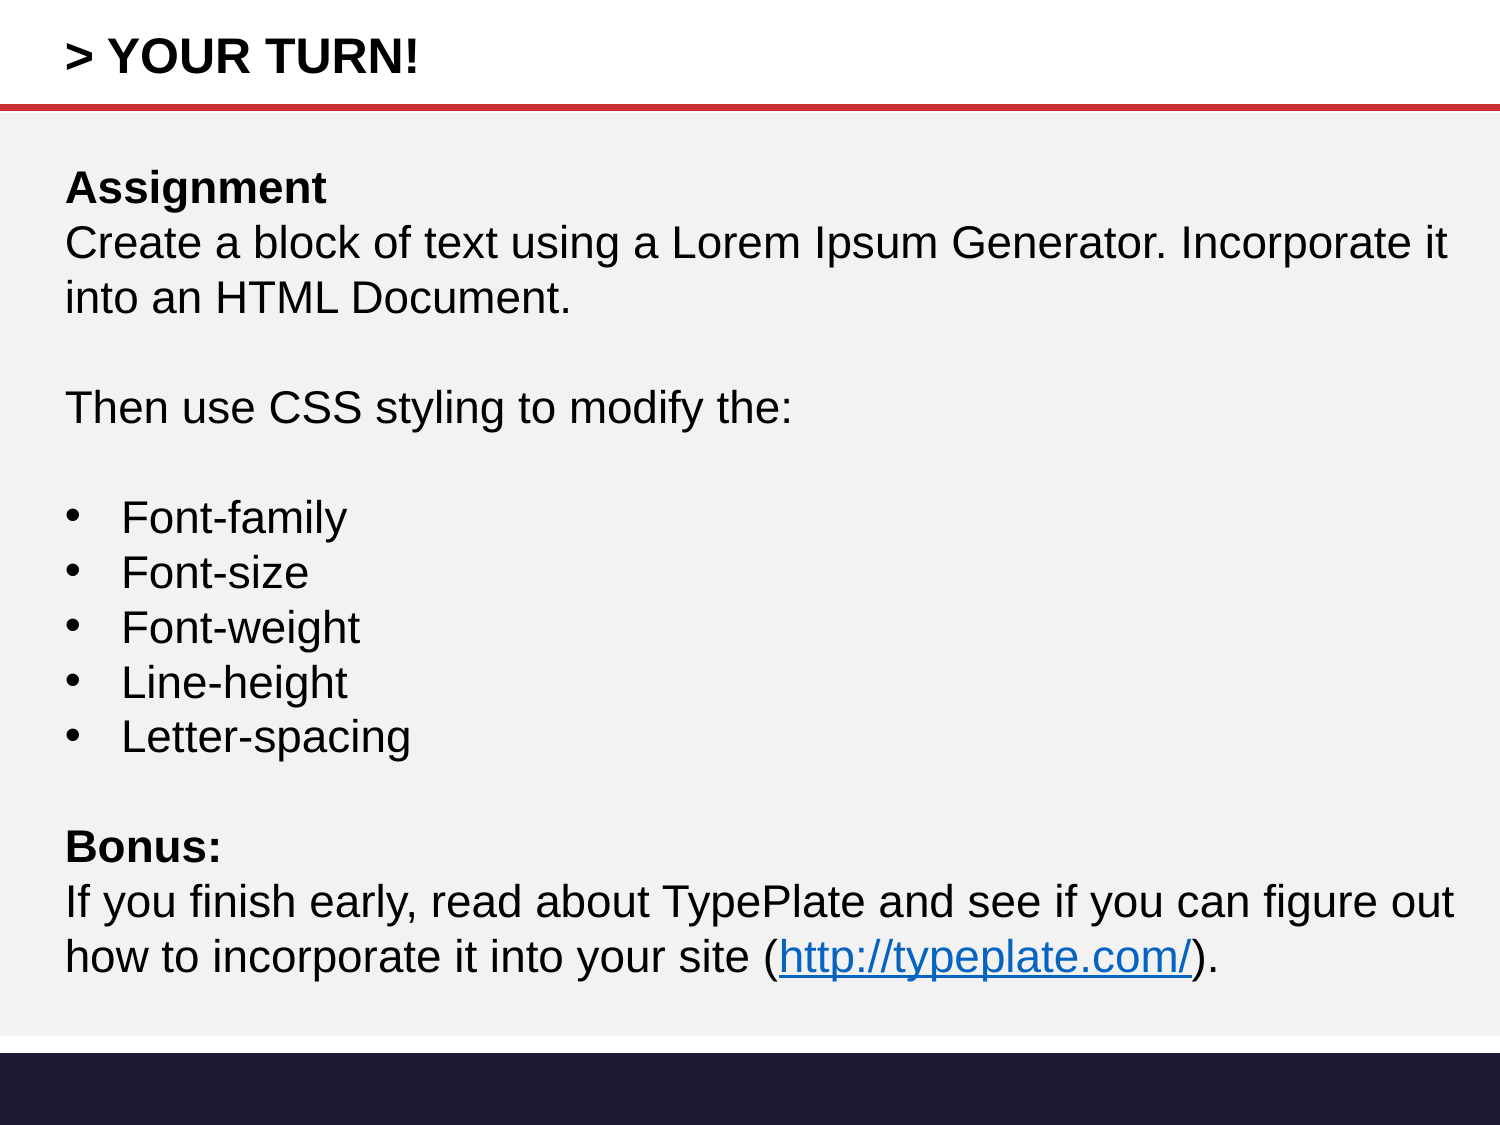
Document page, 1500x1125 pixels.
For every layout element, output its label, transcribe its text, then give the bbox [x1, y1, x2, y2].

text_box Assignment Create a block of text using a Lorem Ipsum Generator. Incorporate it into an HTML Document. Then use CSS styling to modify the: Font-family Font-size Font-weight Line-height Letter-spacing Bonus: If you finish early, read about TypePlate and see if you can figure out how to incorporate it into your site (http://typeplate.com/). [49, 149, 1475, 1100]
text_box [0, 112, 1500, 1037]
text_box > YOUR TURN! [50, 16, 913, 91]
